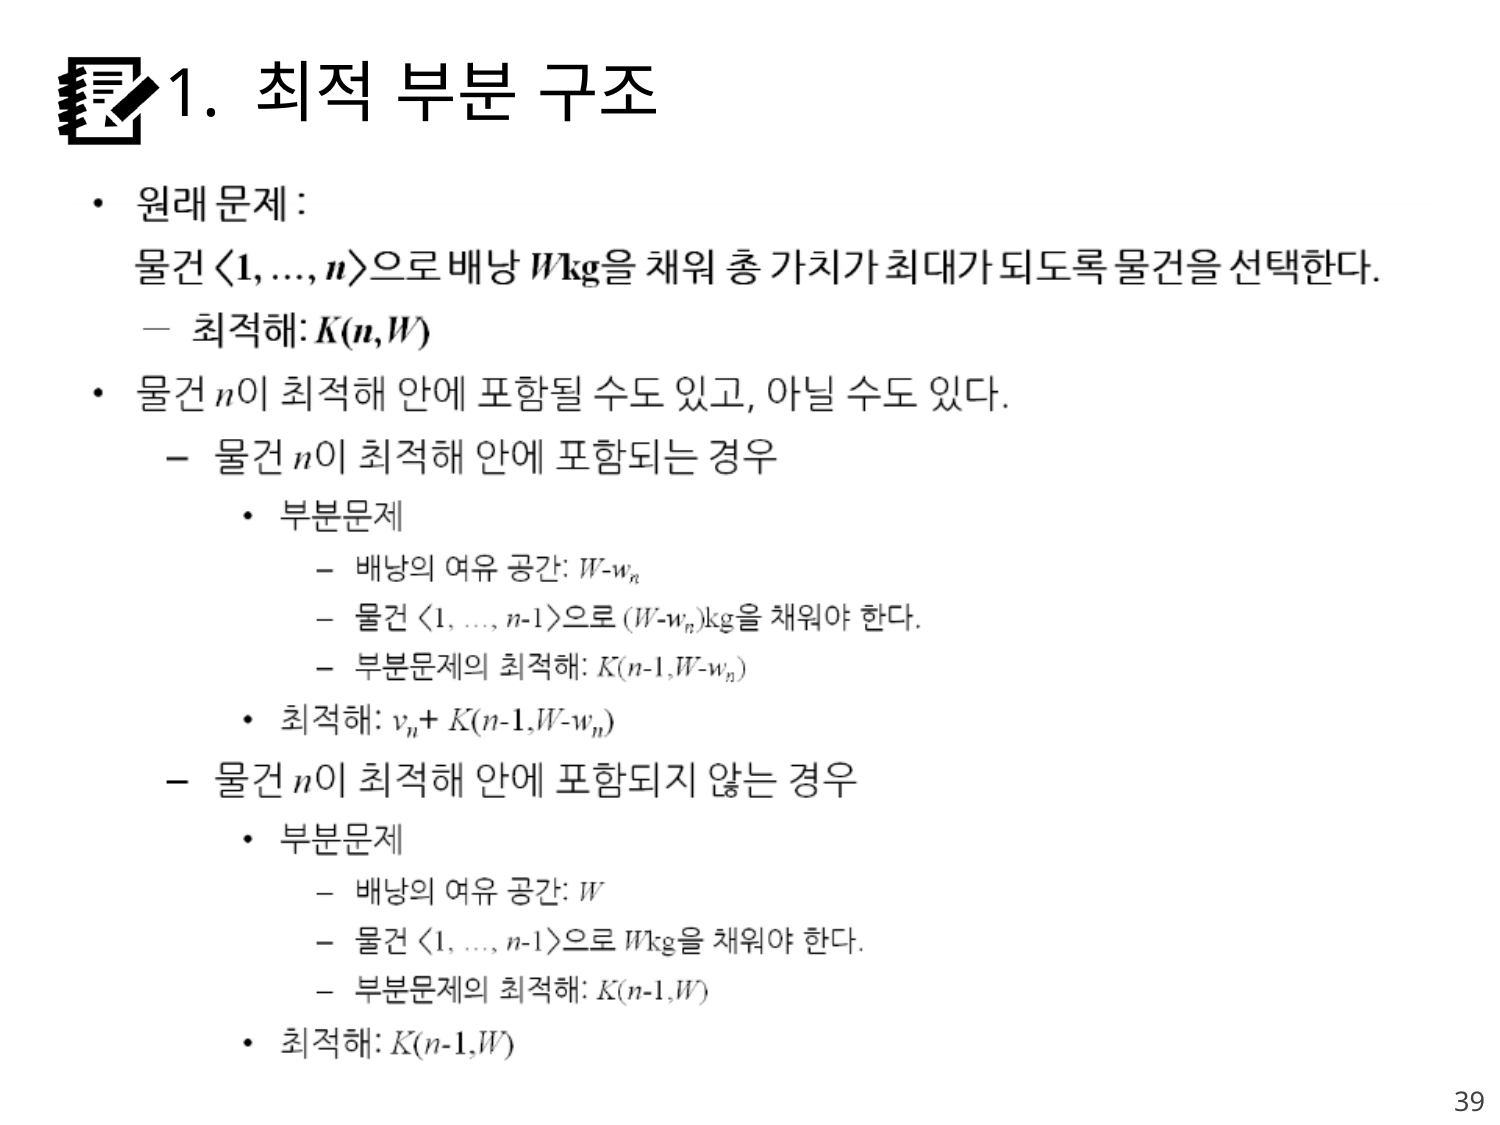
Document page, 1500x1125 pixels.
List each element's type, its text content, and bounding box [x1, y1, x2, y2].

title 1. 최적 부분 구조 [150, 42, 1500, 231]
picture [55, 42, 150, 159]
picture [70, 172, 1437, 1078]
slide_number 39 [1149, 1076, 1500, 1125]
